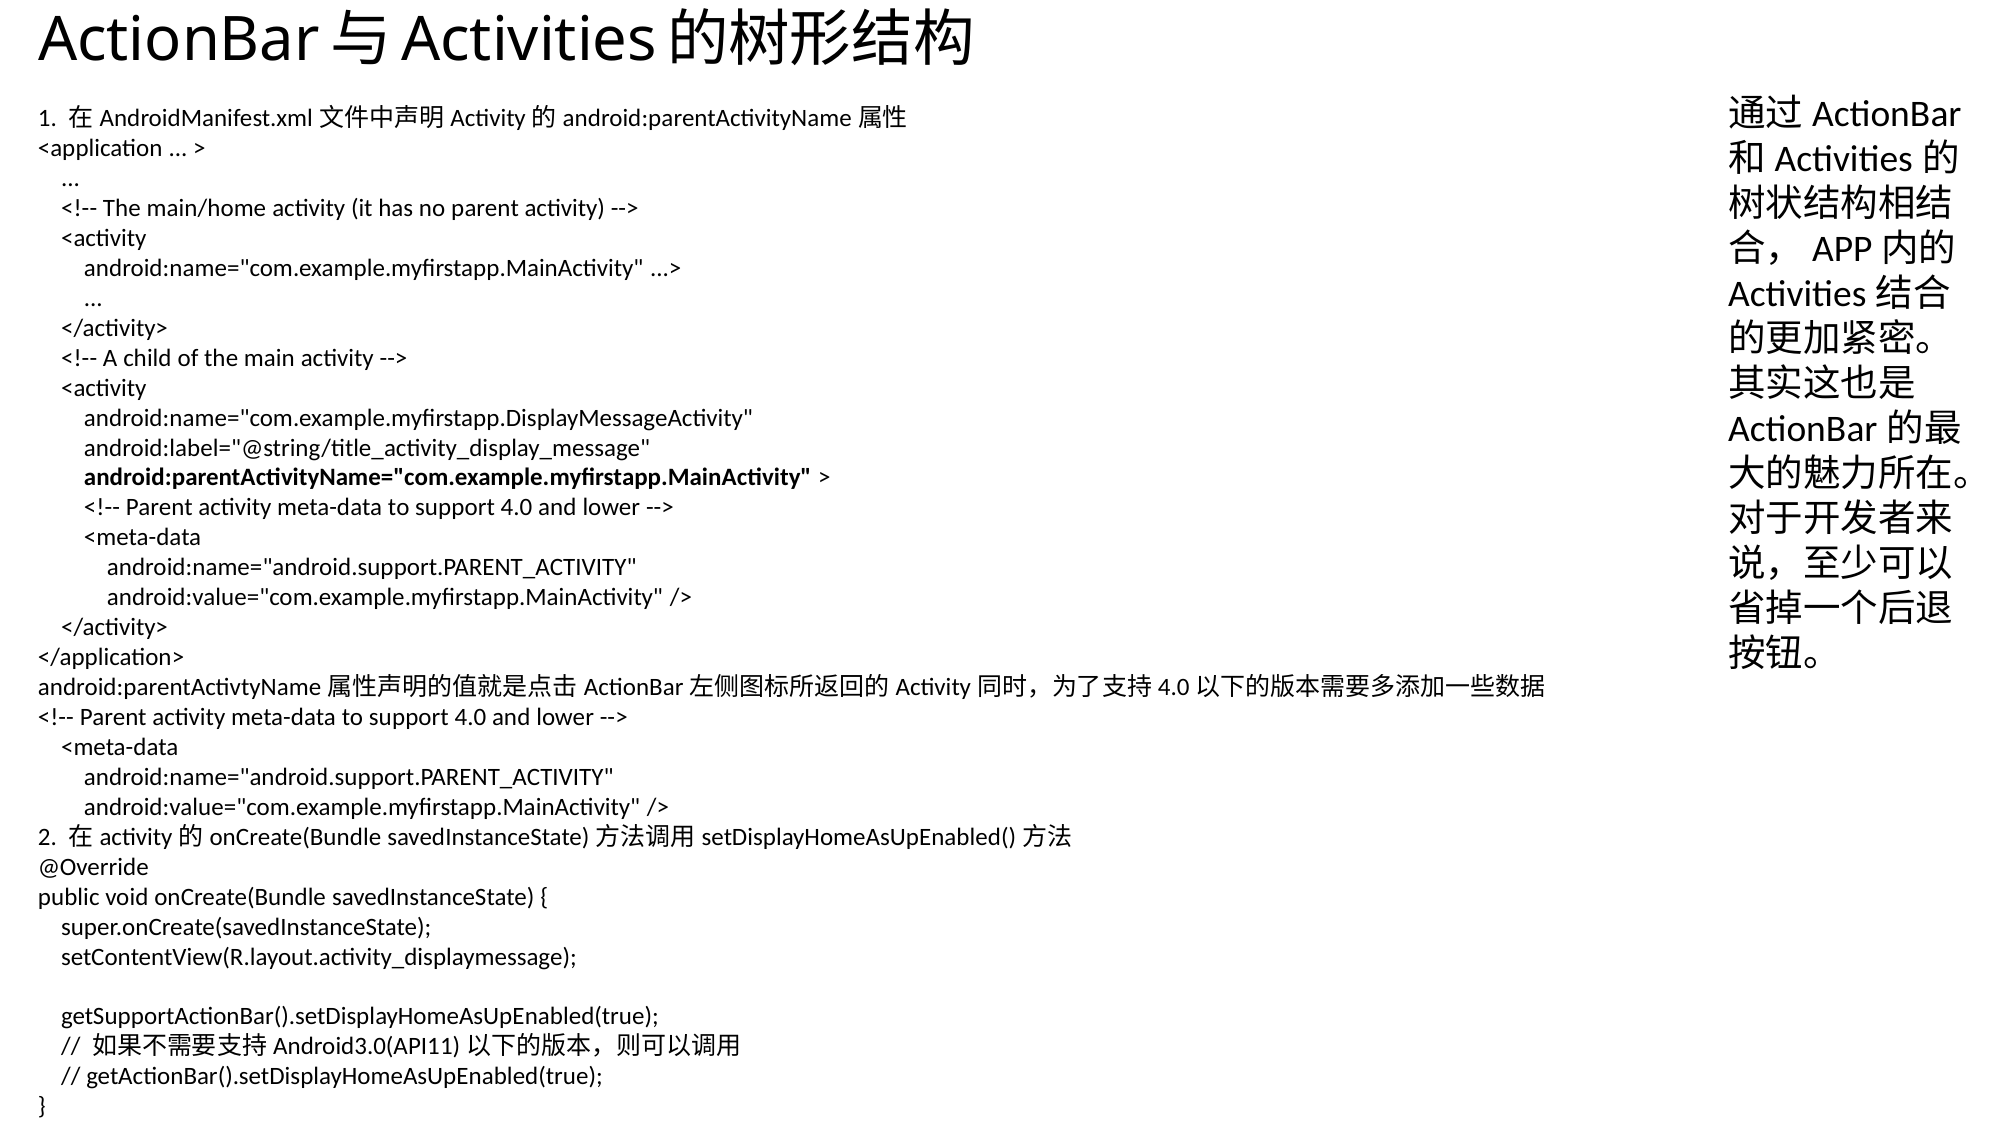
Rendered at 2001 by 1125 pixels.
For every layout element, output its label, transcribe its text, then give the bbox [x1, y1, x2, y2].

title ActionBar与Activities的树形结构 [23, 0, 1863, 82]
text_box 1. 在AndroidManifest.xml文件中声明Activity的android:parentActivityName属性 <application ... > ... <!-- The main/home activity (it has no parent activity) --> <activity android:name="com.example.myfirstapp.MainActivity" ...> ... </activity> <!-- A child of the main activity --> <activity android:name="com.example.myfirstapp.DisplayMessageActivity" android:label="@string/title_activity_display_message" android:parentActivityName="com.example.myfirstapp.MainActivity" > <!-- Parent activity meta-data to support 4.0 and lower --> <meta-data android:name="android.support.PARENT_ACTIVITY" android:value="com.example.myfirstapp.MainActivity" /> </activity> </application> android:parentActivtyName属性声明的值就是点击ActionBar左侧图标所返回的Activity同时，为了支持4.0以下的版本需要多添加一些数据 <!-- Parent activity meta-data to support 4.0 and lower --> <meta-data android:name="android.support.PARENT_ACTIVITY" android:value="com.example.myfirstapp.MainActivity" /> 2. 在activity的onCreate(Bundle savedInstanceState)方法调用setDisplayHomeAsUpEnabled()方法 @Override public void onCreate(Bundle savedInstanceState) { super.onCreate(savedInstanceState); setContentView(R.layout.activity_displaymessage); getSupportActionBar().setDisplayHomeAsUpEnabled(true); // 如果不需要支持Android3.0(API11)以下的版本，则可以调用 // getActionBar().setDisplayHomeAsUpEnabled(true); } [23, 94, 1579, 1125]
text_box 通过ActionBar和Activities的树状结构相结合，APP内的Activities结合的更加紧密。其实这也是ActionBar的最大的魅力所在。对于开发者来说，至少可以省掉一个后退按钮。 [1713, 81, 1983, 682]
